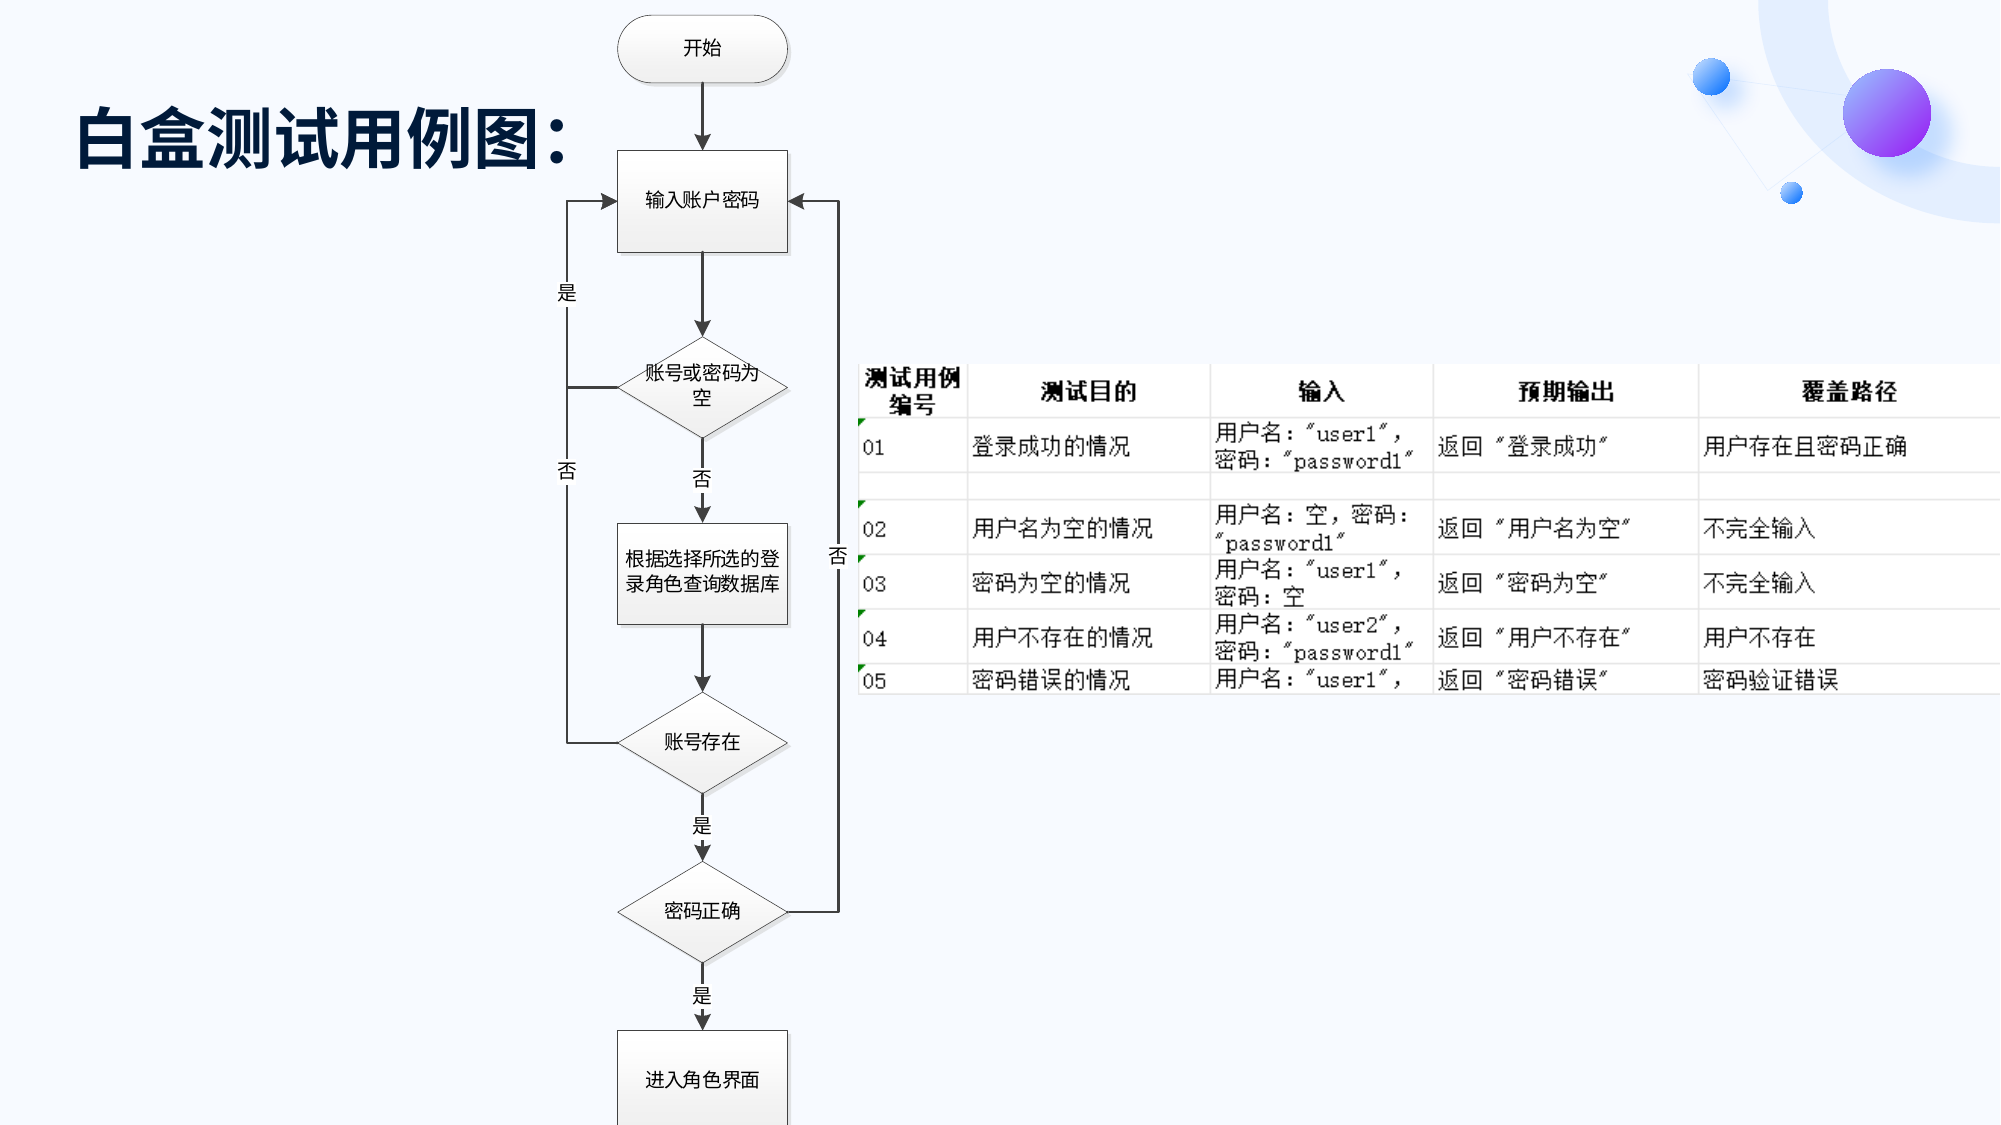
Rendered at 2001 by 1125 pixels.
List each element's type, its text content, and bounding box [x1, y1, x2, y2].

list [543, 11, 859, 1125]
title 白盒测试用例图： [859, 59, 1845, 178]
picture [858, 364, 2000, 695]
title 白盒测试用例图： [72, 59, 543, 178]
